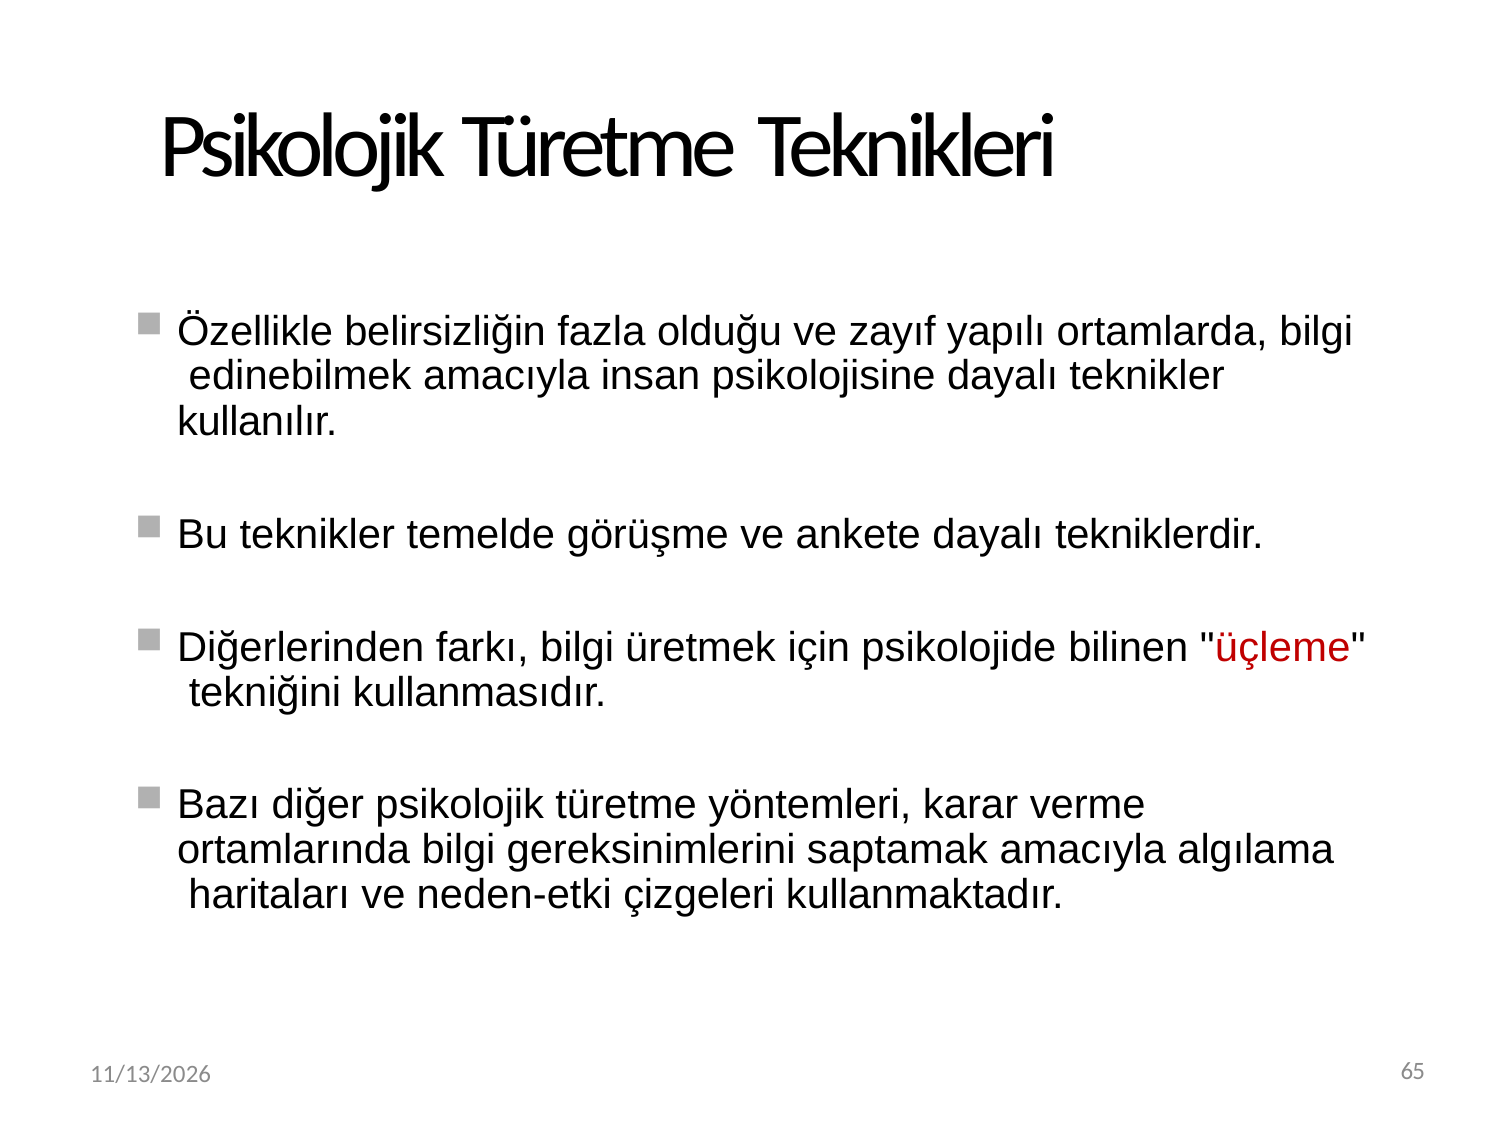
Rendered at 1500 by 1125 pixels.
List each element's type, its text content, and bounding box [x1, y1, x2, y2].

text_box Özellikle belirsizliğin fazla olduğu ve zayıf yapılı ortamlarda, bilgi edinebilmek amacıyla insan psikolojisine dayalı teknikler kullanılır. Bu teknikler temelde görüşme ve ankete dayalı tekniklerdir. Diğerlerinden farkı, bilgi üretmek için psikolojide bilinen "üçleme" tekniğini kullanmasıdır. Bazı diğer psikolojik türetme yöntemleri, karar verme ortamlarında bilgi gereksinimlerini saptamak amacıyla algılama haritaları ve neden-etki çizgeleri kullanmaktadır. [132, 302, 1369, 918]
slide_number 65 [1074, 746, 1425, 1125]
title Psikolojik Türetme Teknikleri [75, 43, 1425, 234]
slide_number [75, 1042, 425, 1103]
